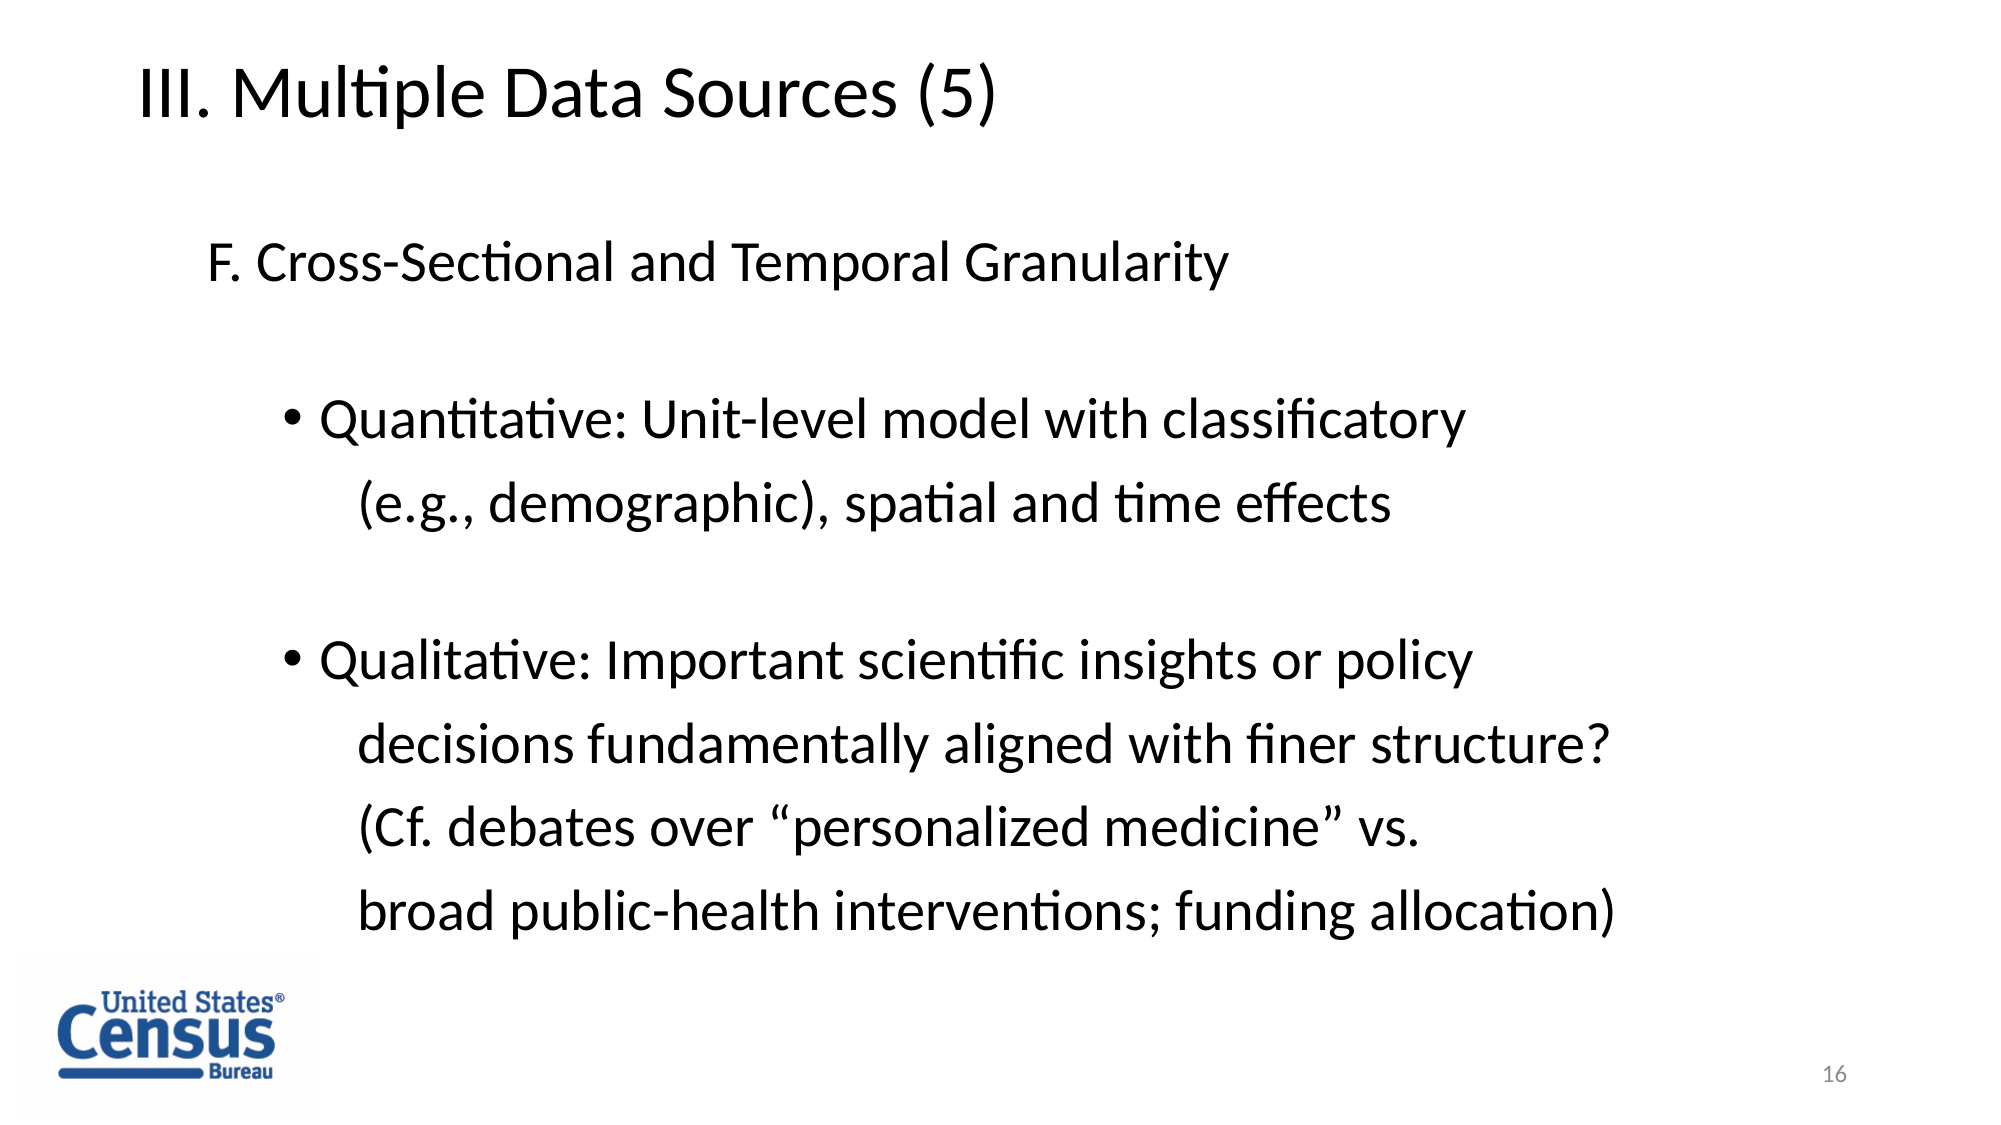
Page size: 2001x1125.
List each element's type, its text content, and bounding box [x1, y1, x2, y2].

slide_number 16 [1412, 1042, 1863, 1103]
list F. Cross-Sectional and Temporal Granularity Quantitative: Unit-level model with classificatory (e.g., demographic), spatial and time effects Qualitative: Important scientific insights or policy decisions fundamentally aligned with finer structure? (Cf. debates over “personalized medicine” vs. broad public-health interventions; funding allocation) [192, 224, 1813, 1016]
title III. Multiple Data Sources (5) [122, 0, 1713, 188]
picture [18, 950, 316, 1120]
